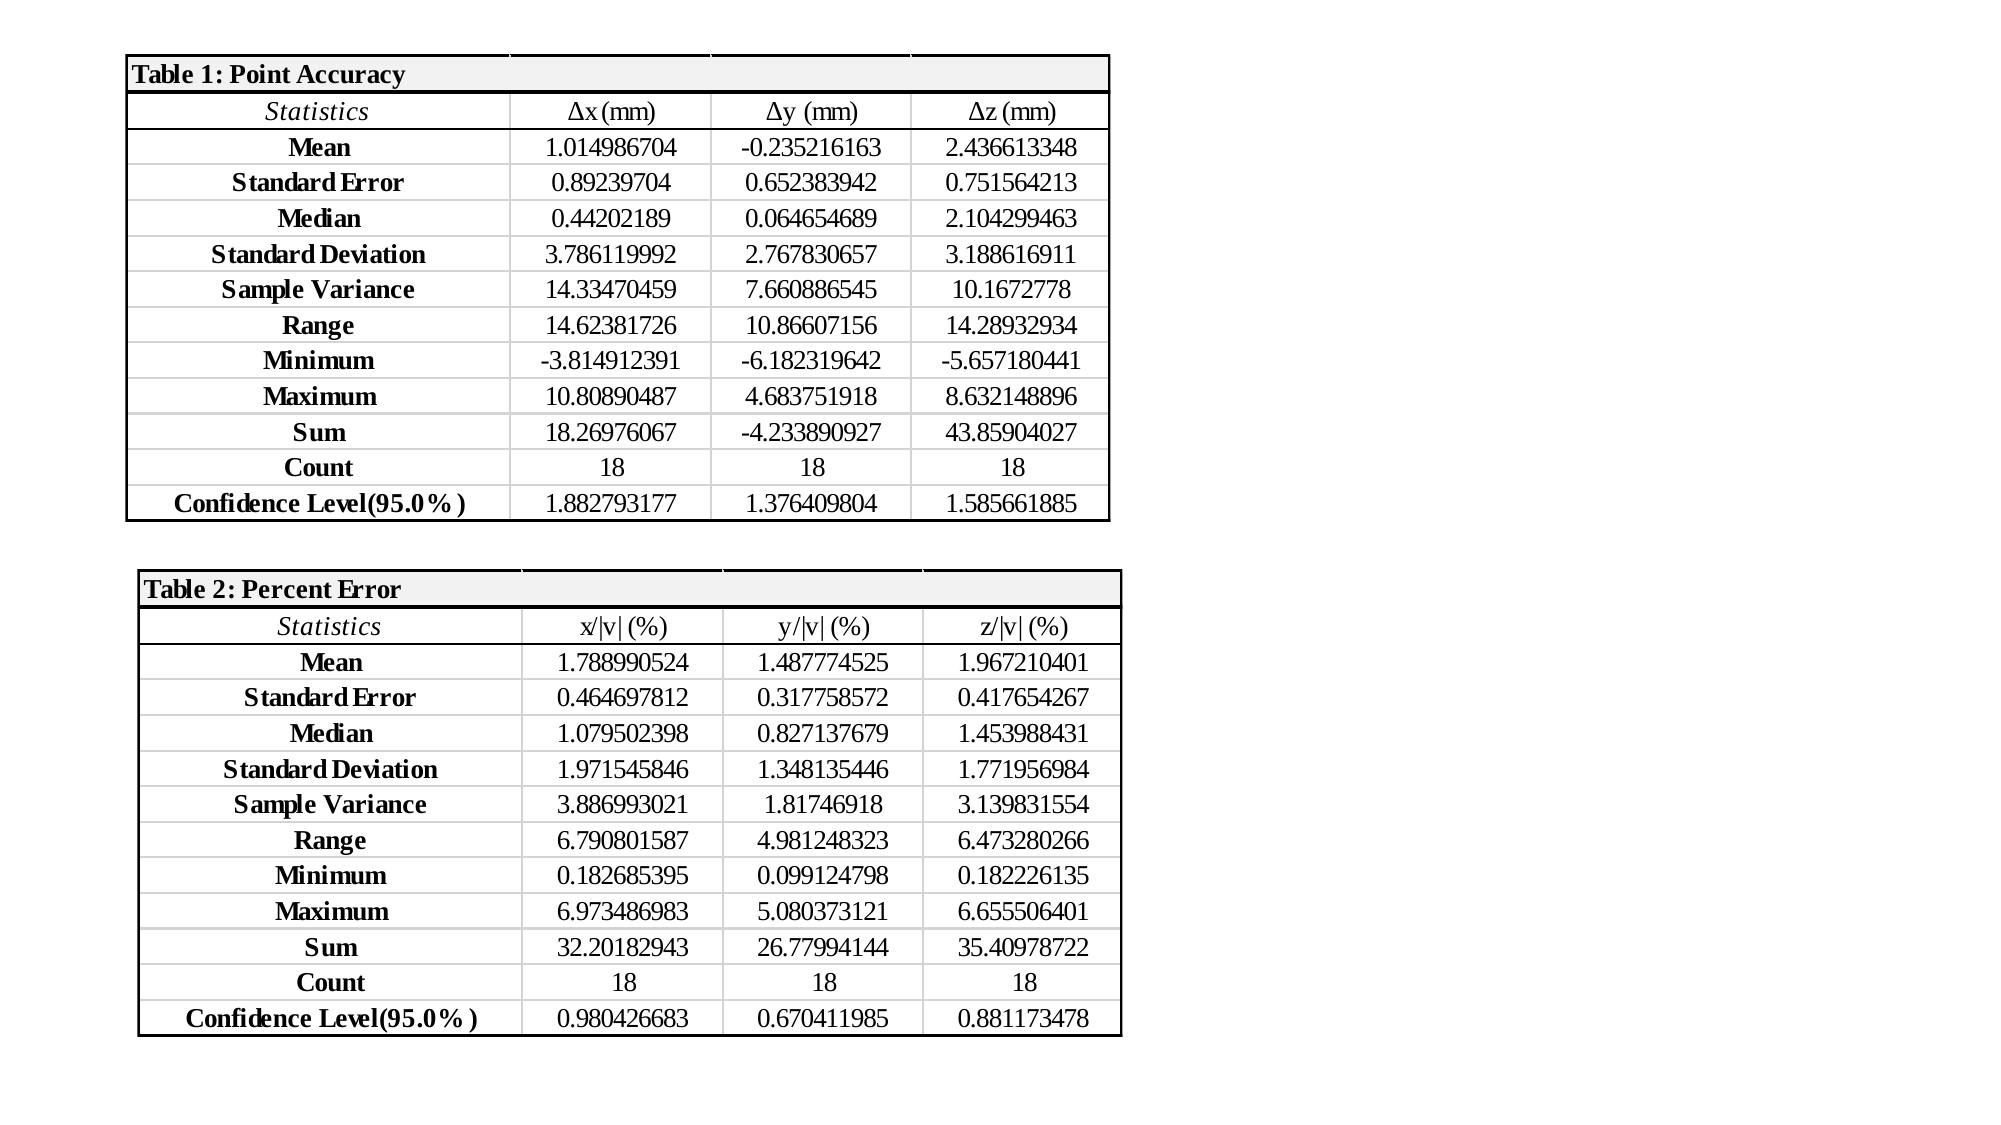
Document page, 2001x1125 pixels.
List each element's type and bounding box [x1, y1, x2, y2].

picture [125, 54, 1113, 524]
picture [137, 569, 1125, 1039]
